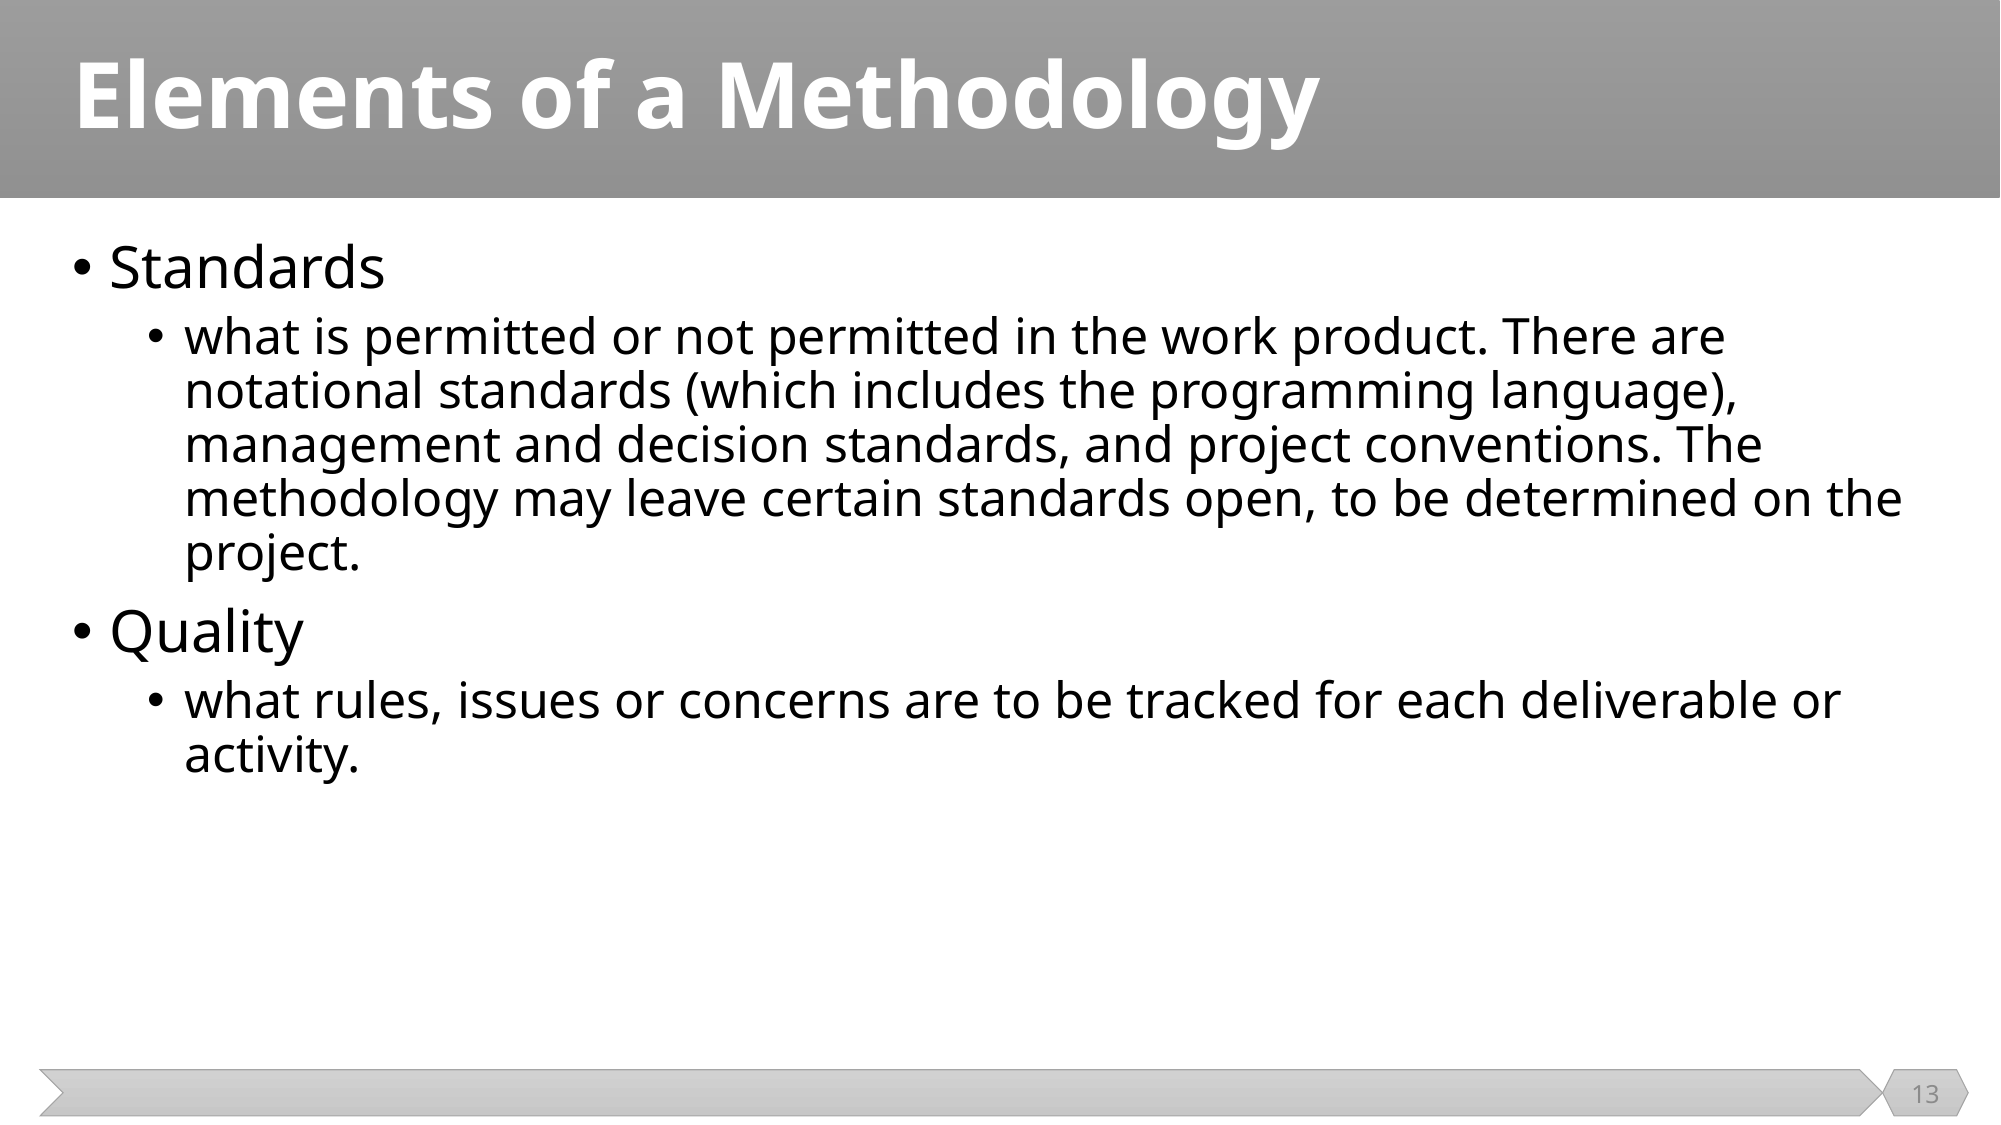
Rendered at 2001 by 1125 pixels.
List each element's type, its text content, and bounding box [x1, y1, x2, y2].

title Elements of a Methodology [56, 0, 1969, 199]
list Standards what is permitted or not permitted in the work product. There are notational standards (which includes the programming language), management and decision standards, and project conventions. The methodology may leave certain standards open, to be determined on the project. Quality what rules, issues or concerns are to be tracked for each deliverable or activity. [56, 230, 1969, 1010]
slide_number 13 [1882, 1065, 1969, 1125]
